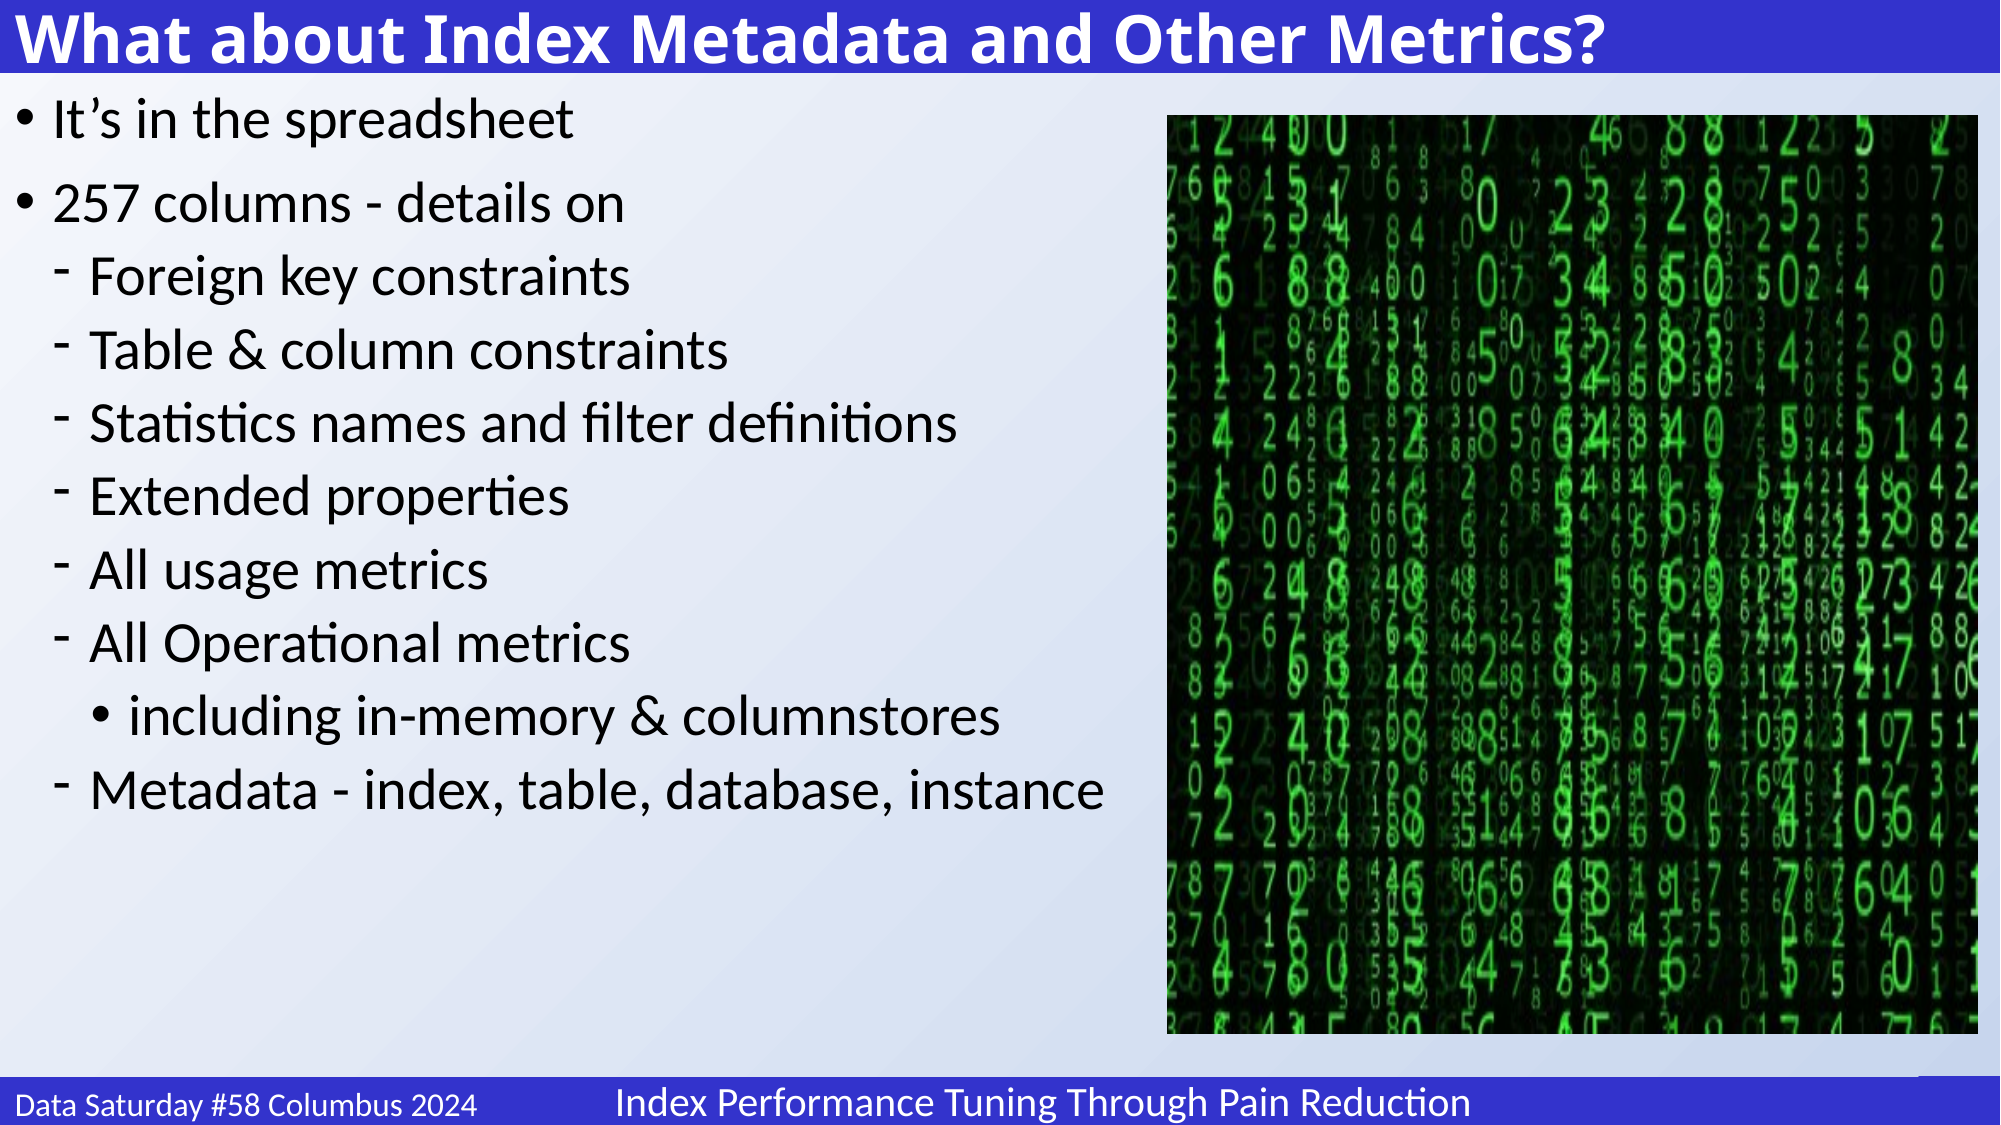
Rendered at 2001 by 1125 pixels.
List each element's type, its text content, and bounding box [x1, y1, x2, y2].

picture [1167, 115, 1978, 1034]
list It’s in the spreadsheet 257 columns - details on Foreign key constraints Table & column constraints Statistics names and filter definitions Extended properties All usage metrics All Operational metrics including in-memory & columnstores Metadata - index, table, database, instance [0, 73, 2000, 1077]
title What about Index Metadata and Other Metrics? [0, 0, 2000, 73]
